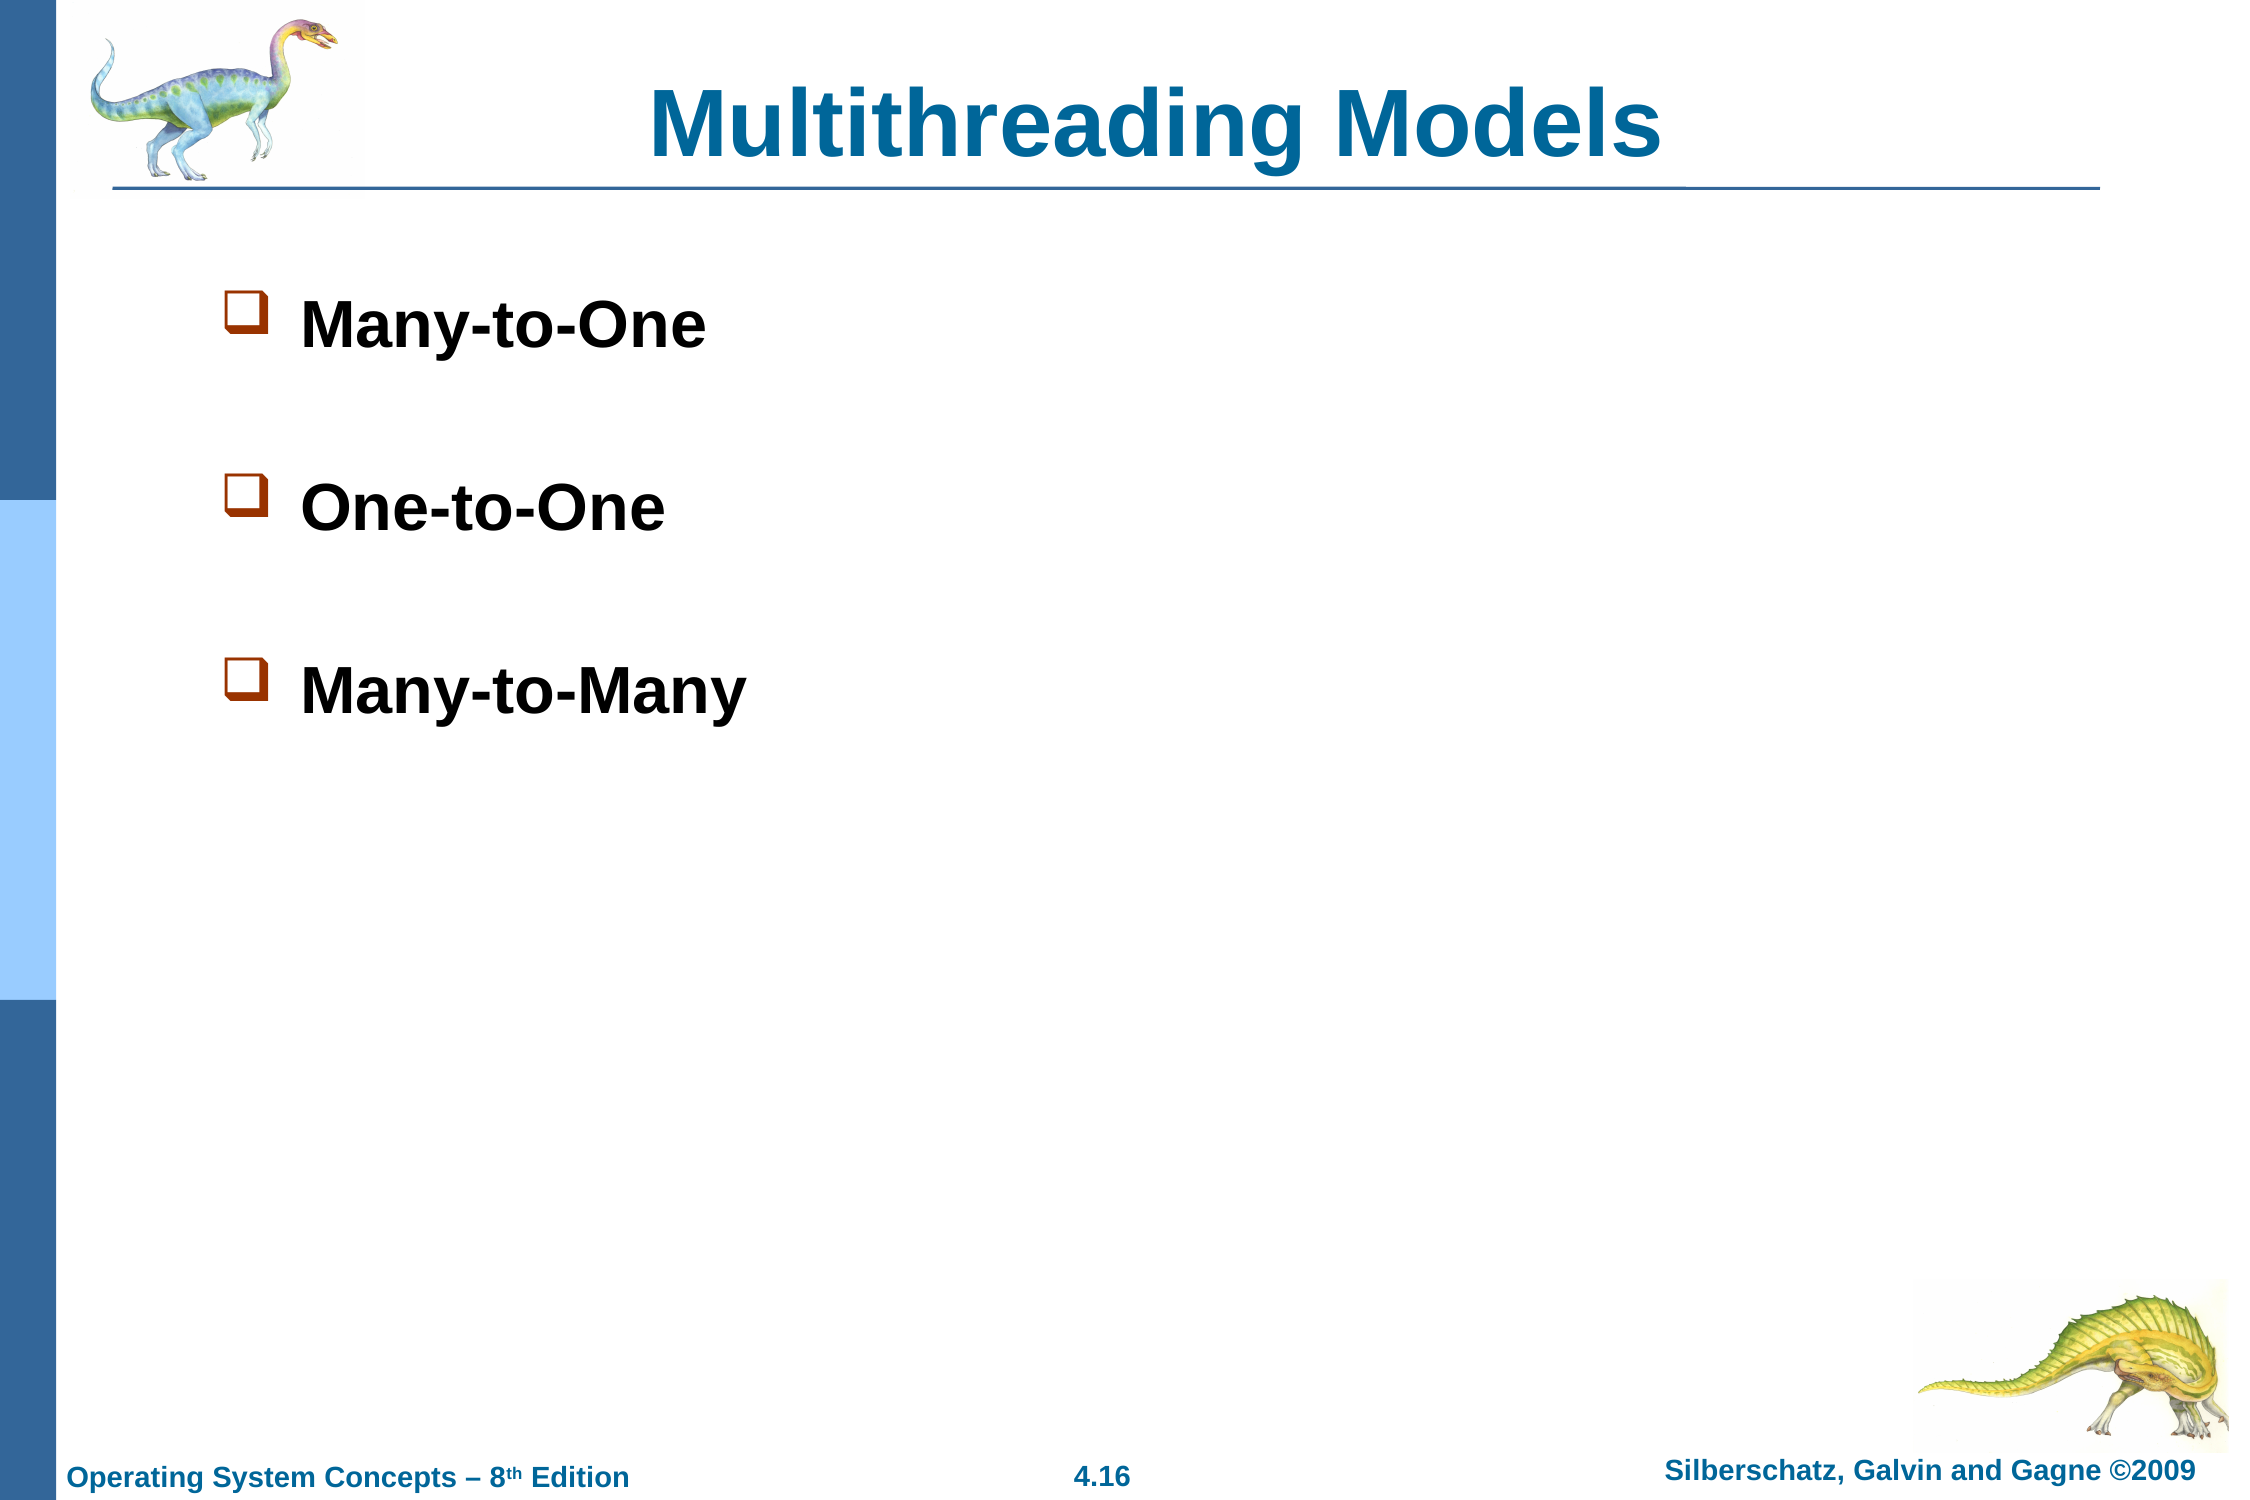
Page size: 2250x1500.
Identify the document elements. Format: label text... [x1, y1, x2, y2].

picture [70, 0, 365, 199]
list Many-to-One One-to-One Many-to-Many [198, 269, 2224, 1261]
title Multithreading Models [345, 60, 1967, 187]
picture [1913, 1279, 2229, 1453]
